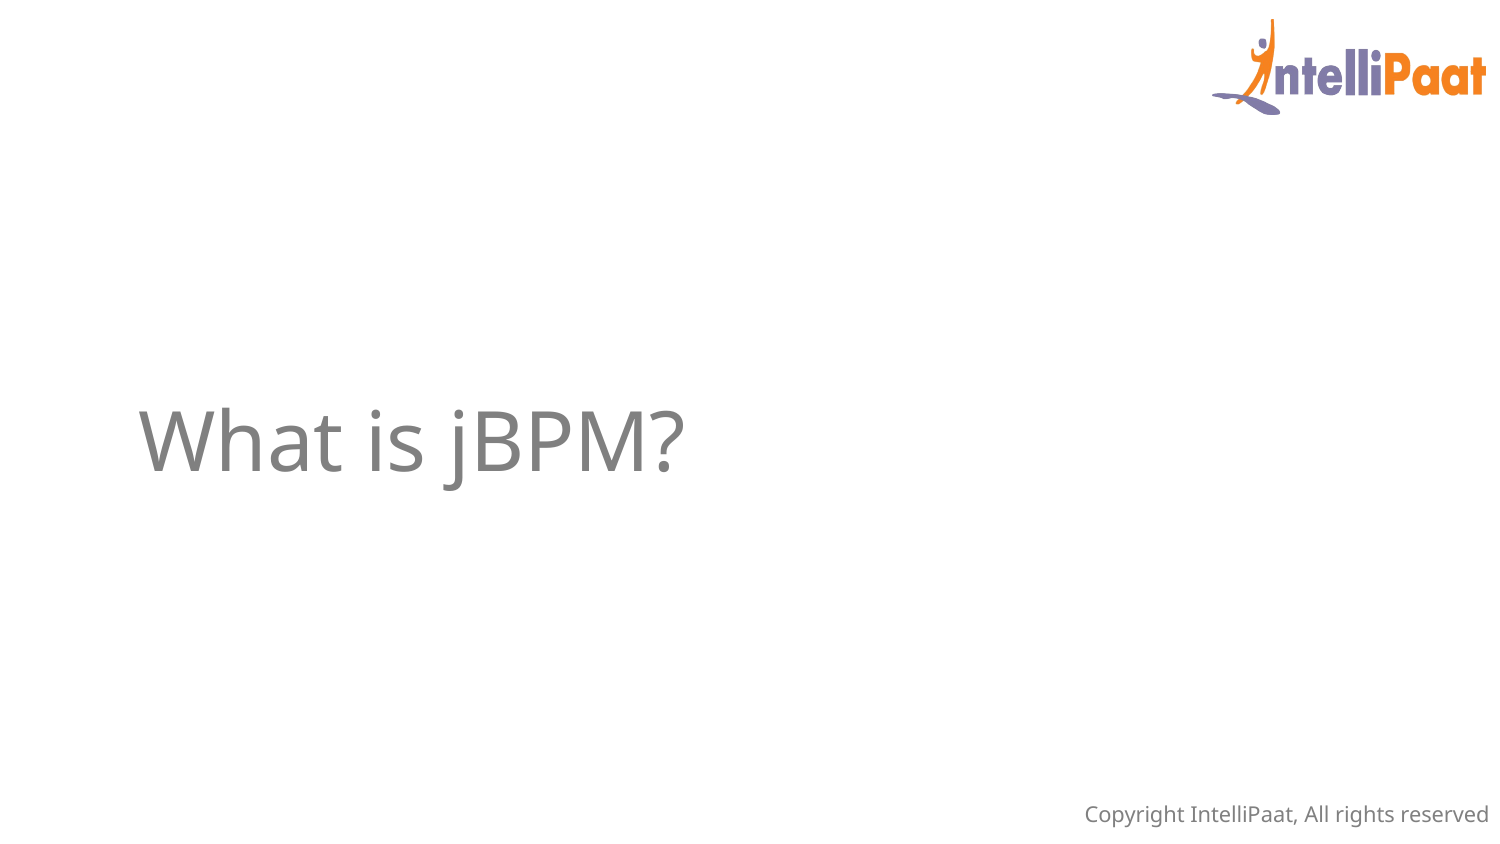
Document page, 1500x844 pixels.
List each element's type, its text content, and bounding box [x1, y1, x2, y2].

list What is jBPM? [78, 397, 762, 493]
picture [1212, 19, 1486, 115]
